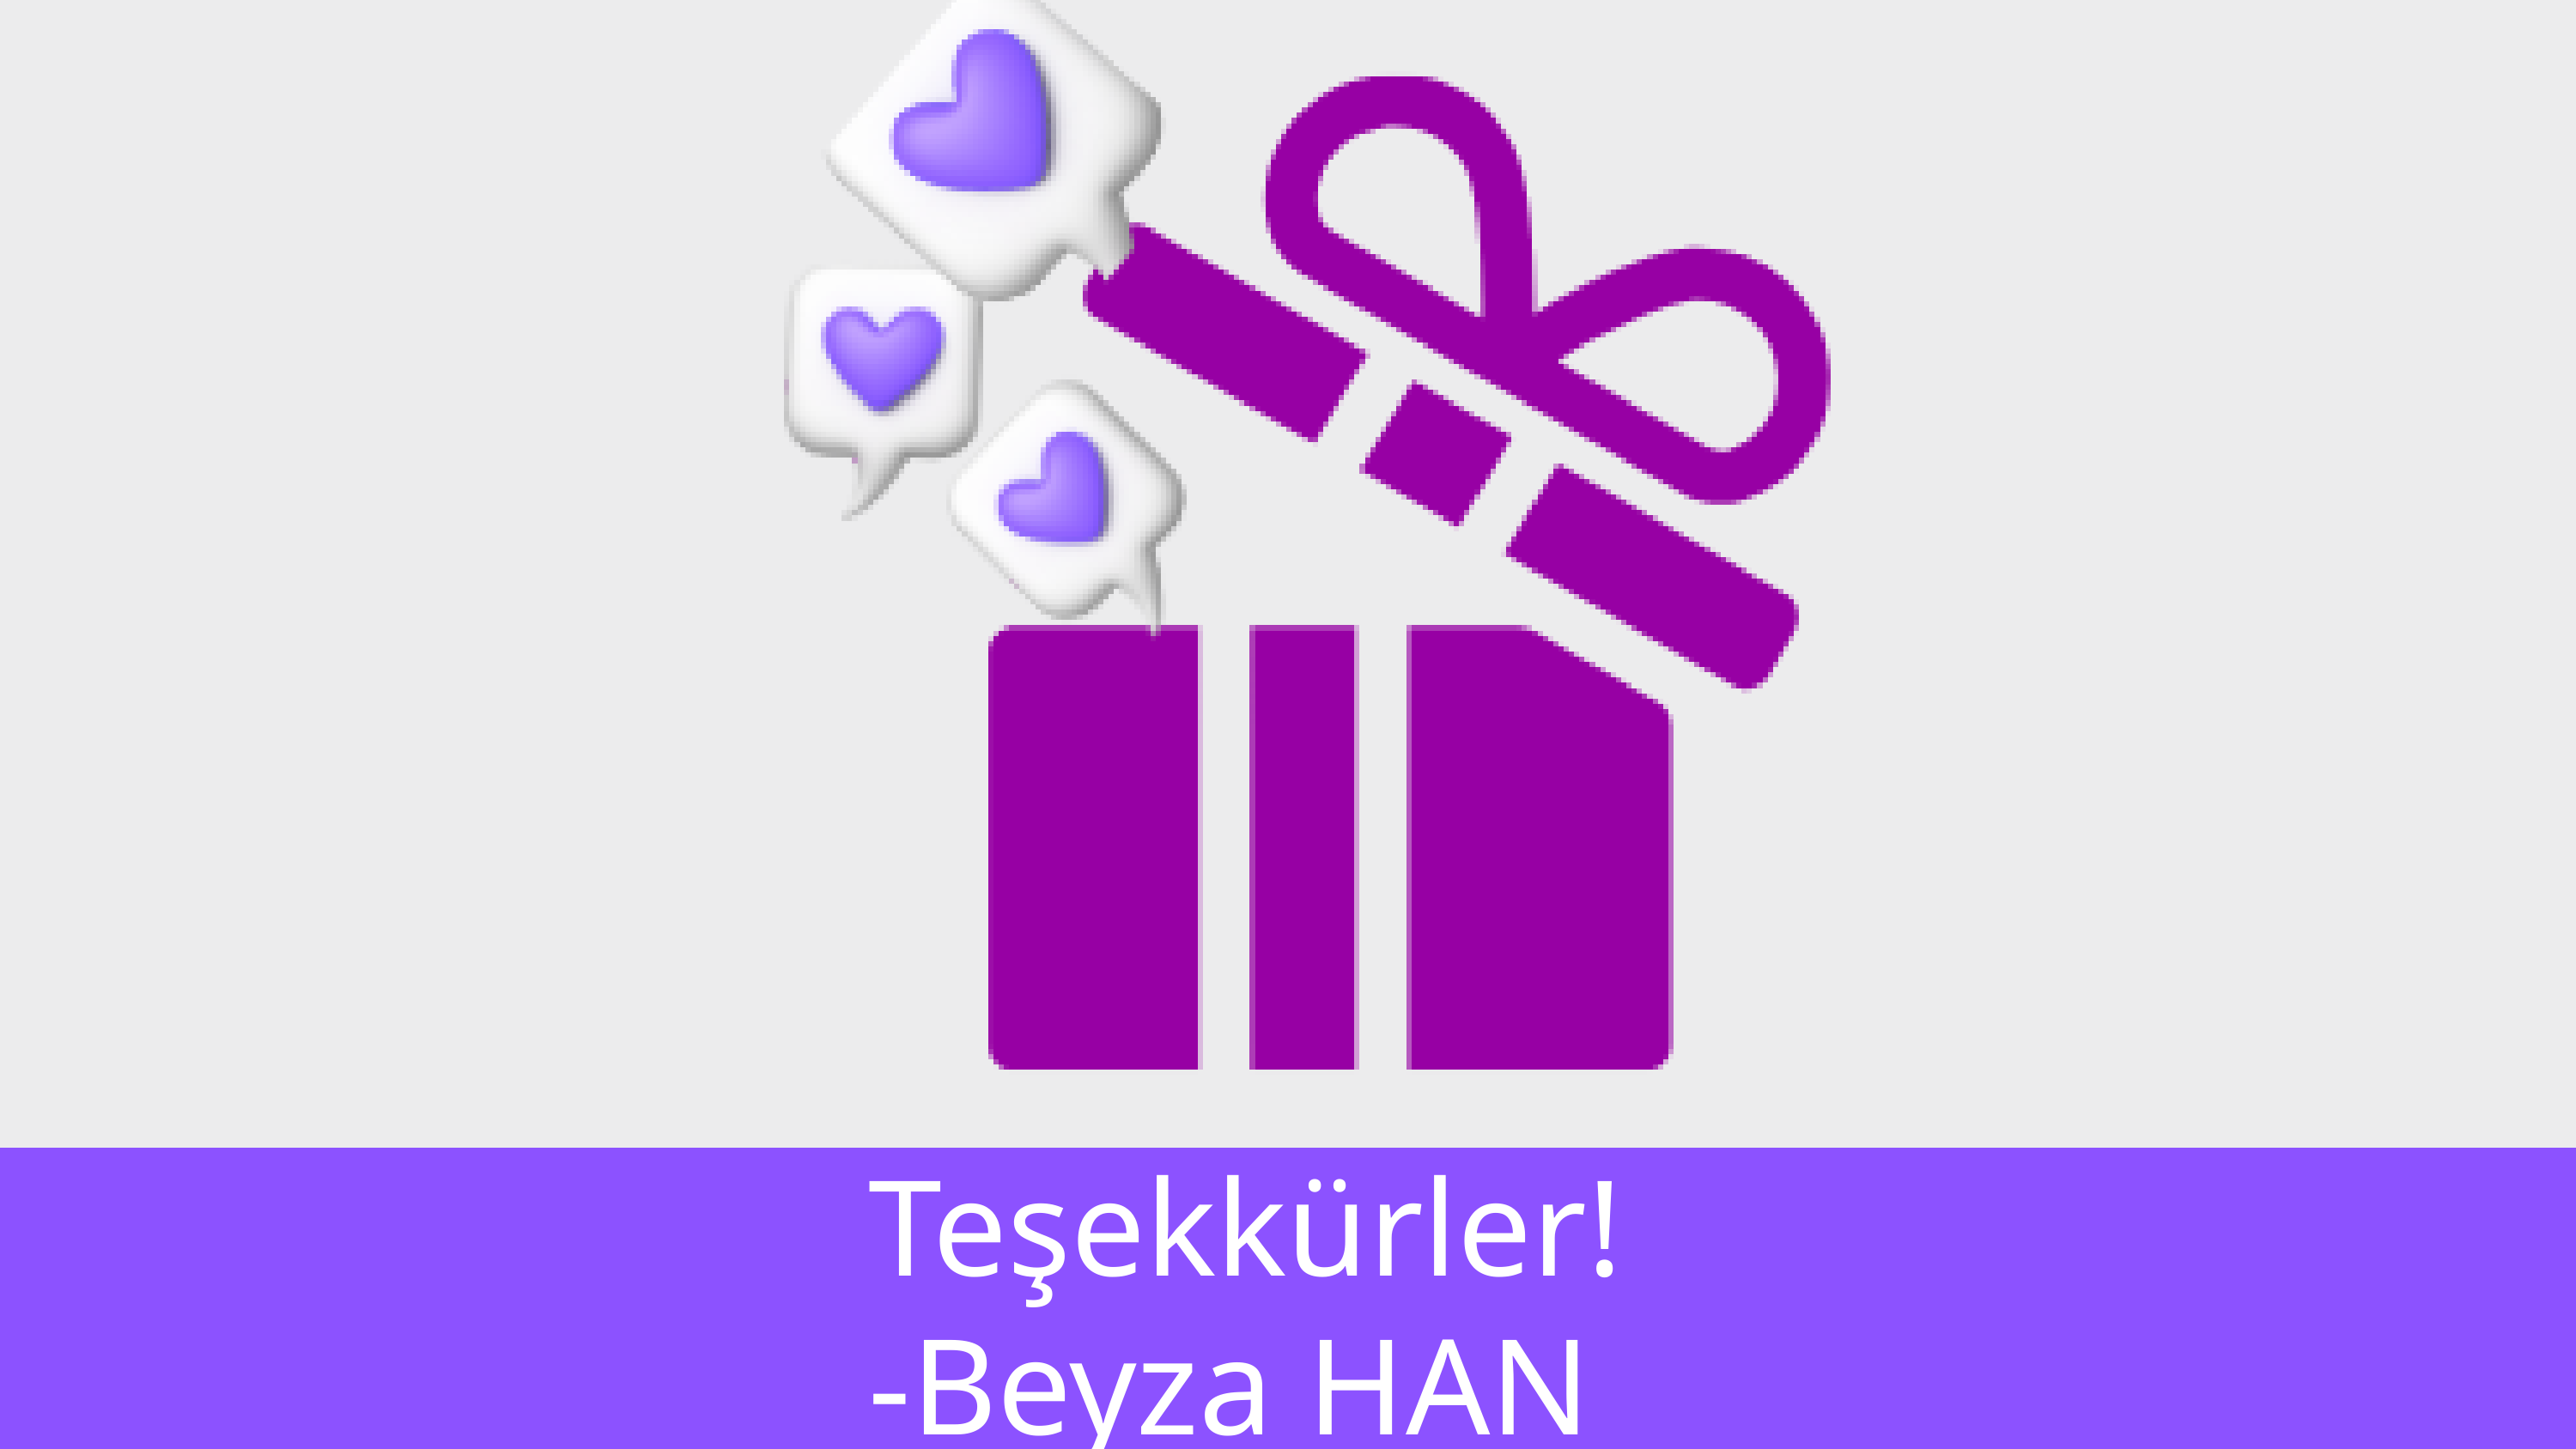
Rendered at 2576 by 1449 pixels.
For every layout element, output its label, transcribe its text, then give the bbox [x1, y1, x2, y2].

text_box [0, 0, 2576, 1148]
text_box Teşekkürler! -Beyza HAN [868, 1157, 2576, 1449]
